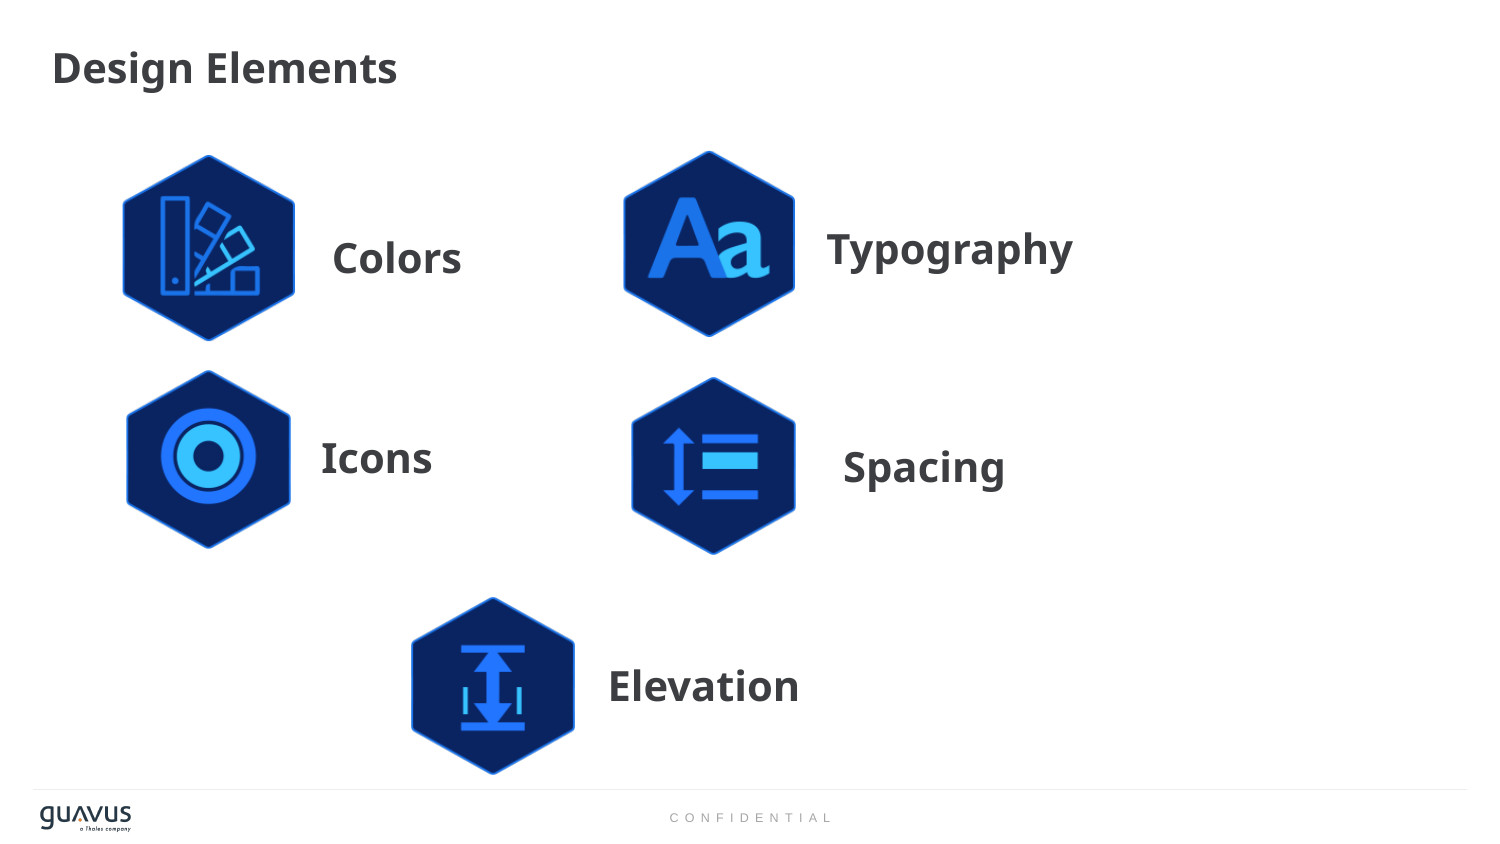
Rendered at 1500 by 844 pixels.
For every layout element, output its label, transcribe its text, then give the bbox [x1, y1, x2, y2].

text_box Spacing [828, 433, 1264, 499]
text_box Colors [317, 224, 478, 290]
picture [387, 585, 592, 790]
picture [97, 138, 312, 353]
text_box Icons [307, 424, 510, 490]
picture [27, 796, 146, 841]
picture [606, 364, 812, 569]
picture [102, 357, 307, 563]
text_box Typography [812, 215, 1136, 281]
picture [597, 138, 812, 353]
title Design Elements [43, 10, 1468, 130]
text_box Elevation [592, 652, 816, 717]
